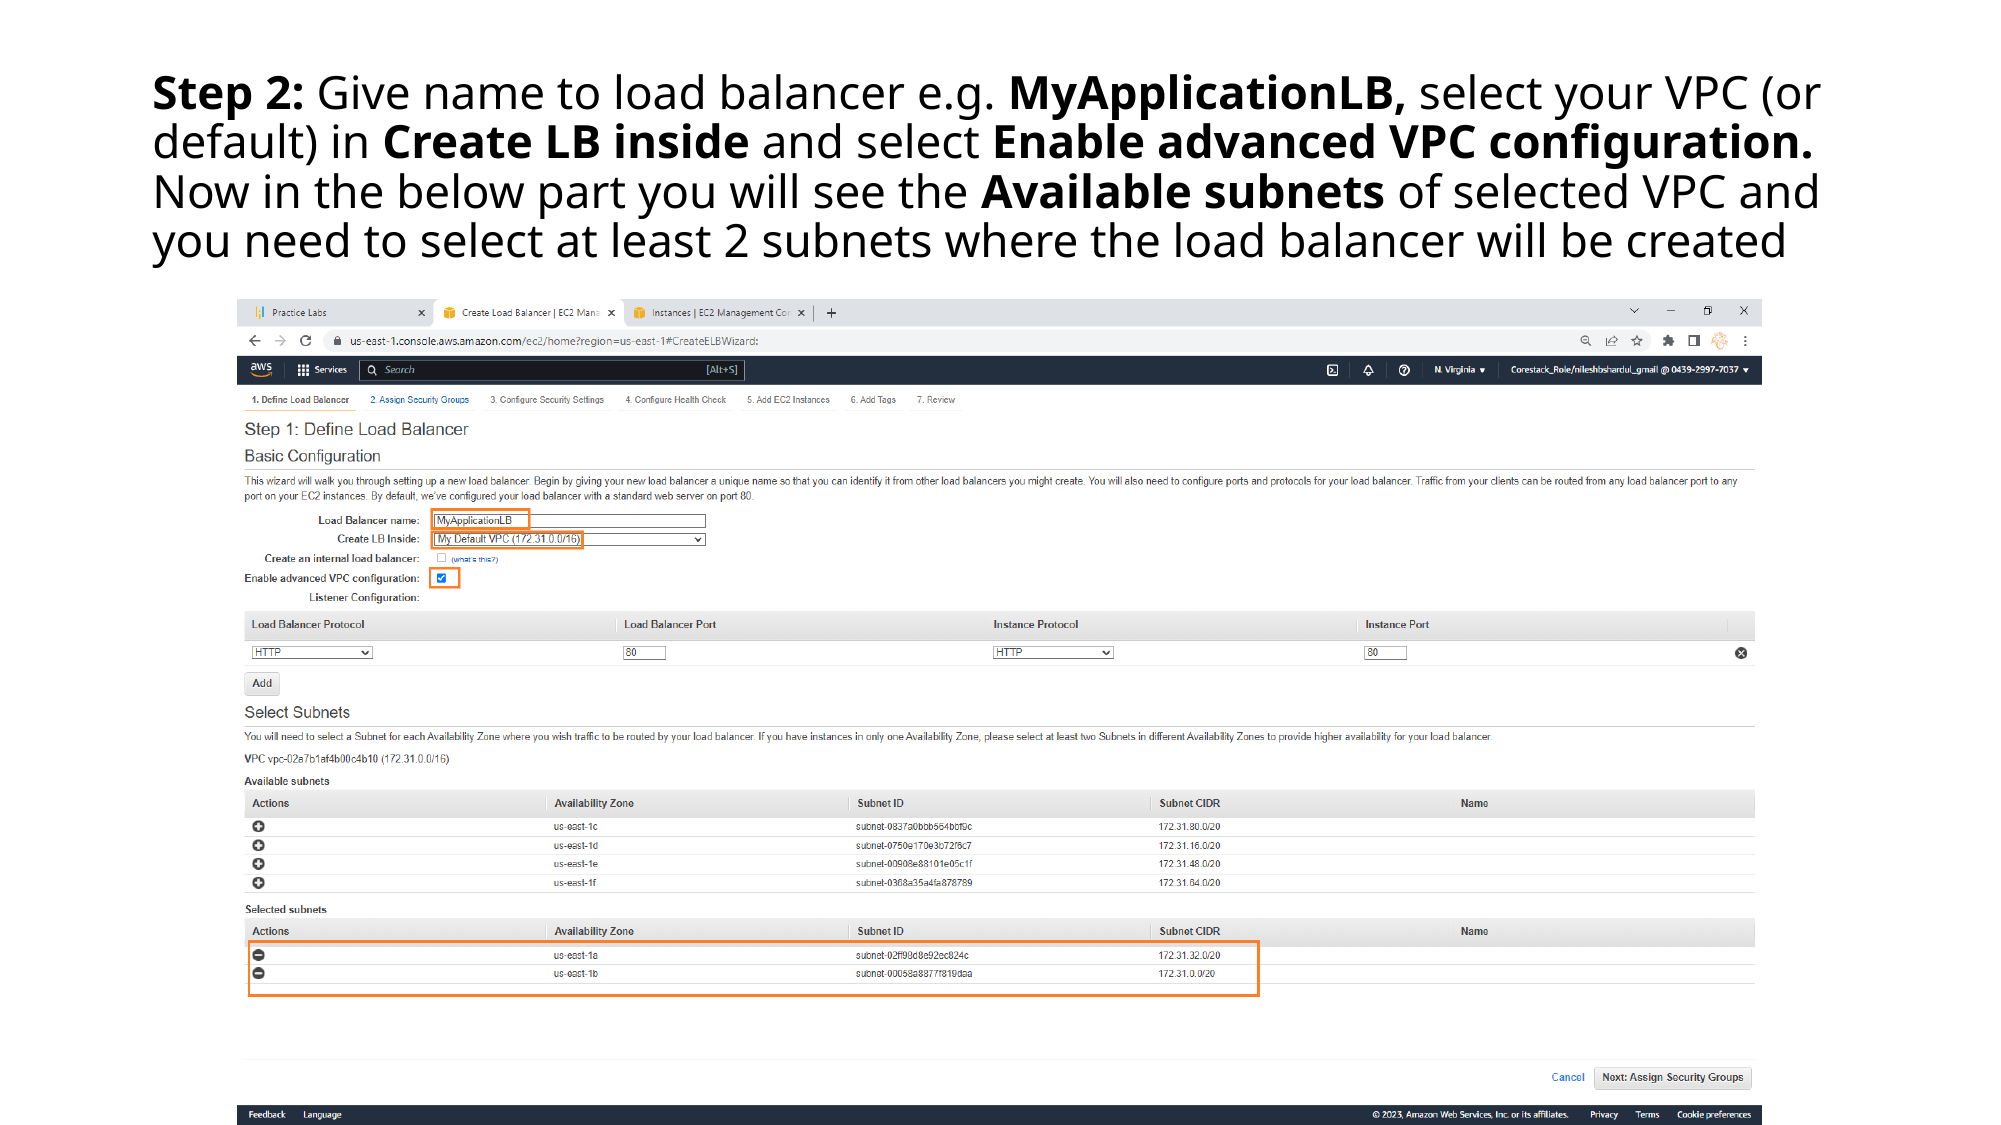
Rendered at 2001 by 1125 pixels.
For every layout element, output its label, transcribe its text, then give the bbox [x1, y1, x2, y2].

title Step 2: Give name to load balancer e.g. MyApplicationLB, select your VPC (or default) in Create LB inside and select Enable advanced VPC configuration. Now in the below part you will see the Available subnets of selected VPC and you need to select at least 2 subnets where the load balancer will be created [137, 59, 1863, 278]
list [237, 299, 1763, 1125]
